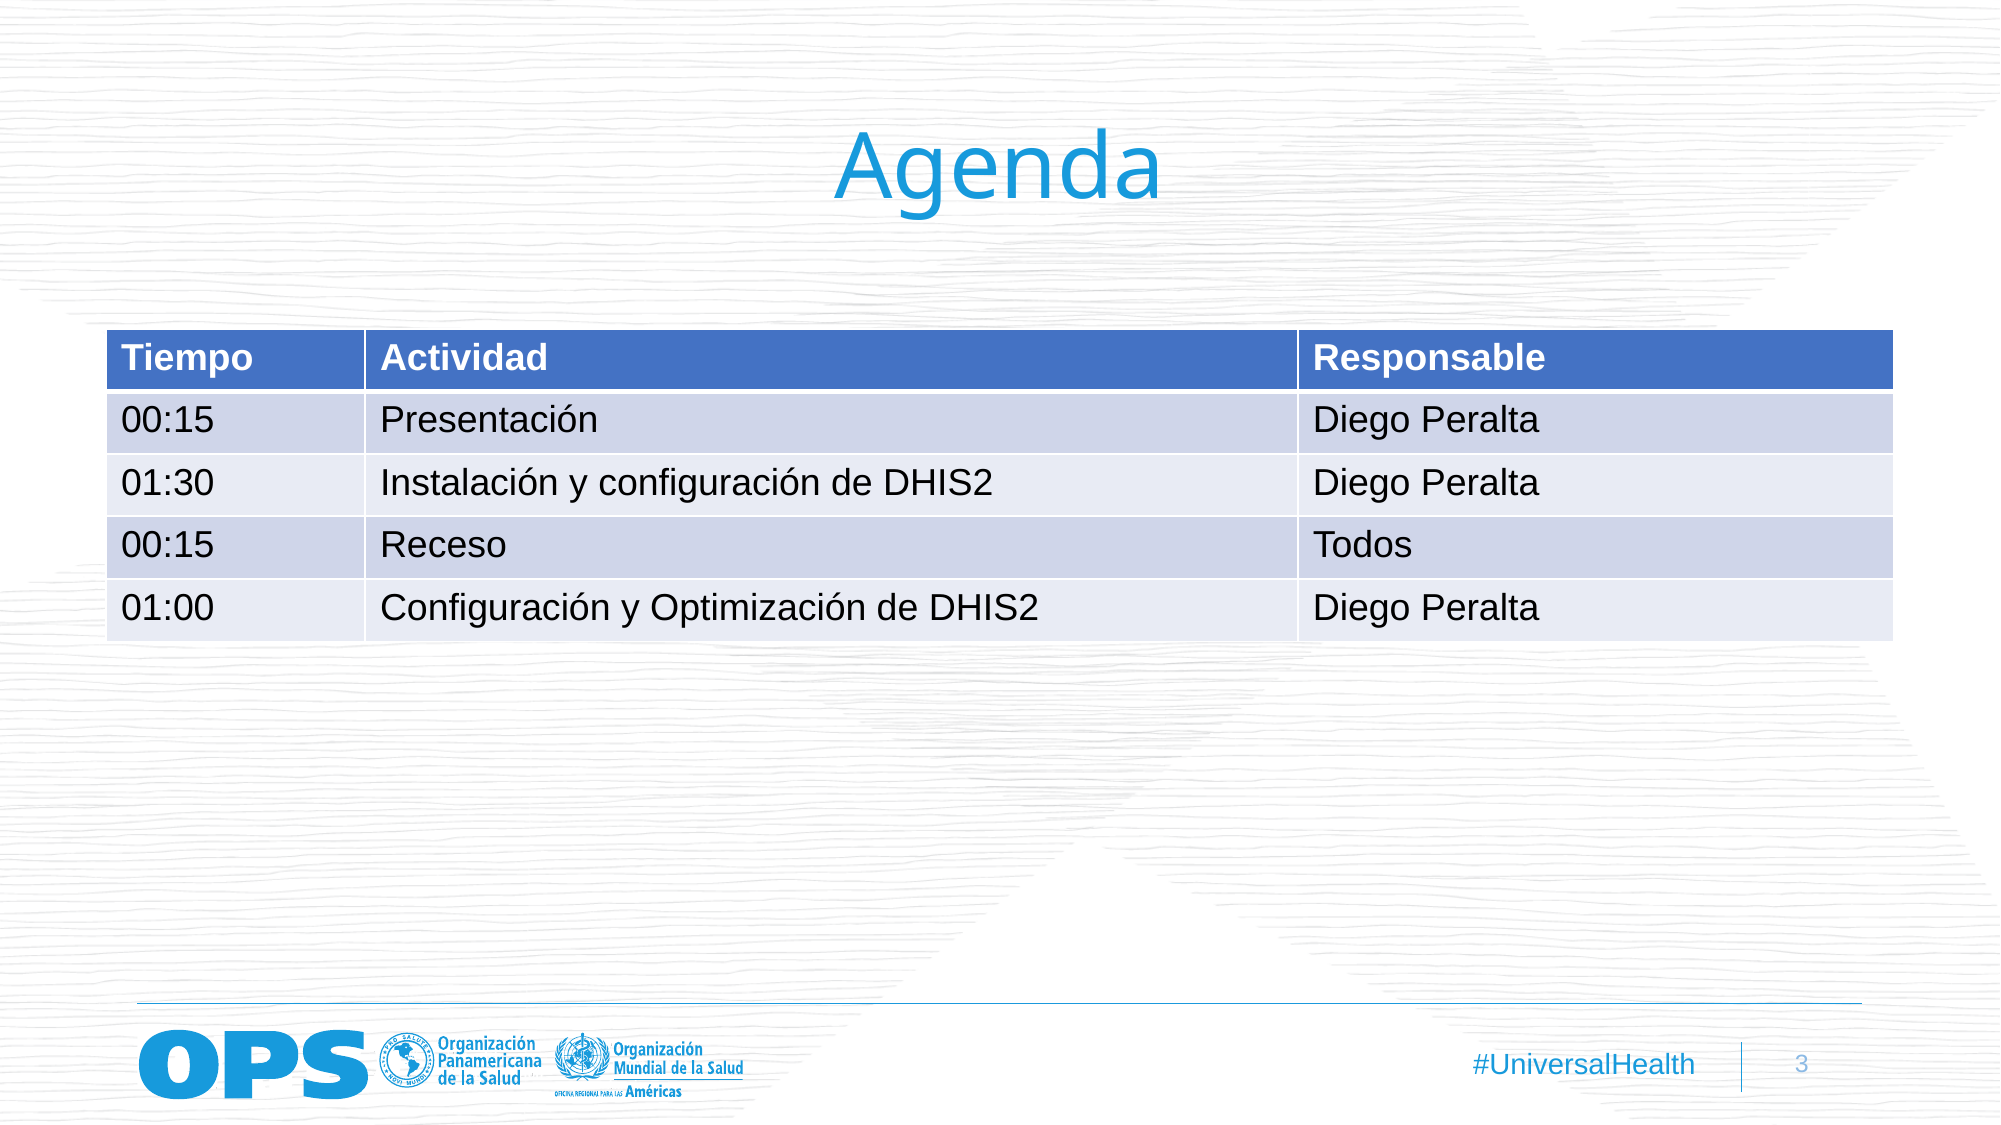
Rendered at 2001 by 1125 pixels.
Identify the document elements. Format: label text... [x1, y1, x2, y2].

table_cell Configuración y Optimización de DHIS2 [366, 580, 1297, 641]
table_header Responsable [1299, 330, 1893, 389]
table_cell Diego Peralta [1299, 580, 1893, 641]
table_cell Presentación [366, 394, 1297, 453]
table_cell 00:15 [107, 394, 364, 453]
table_cell Todos [1299, 517, 1893, 578]
table_cell Diego Peralta [1299, 394, 1893, 453]
table_cell 01:00 [107, 580, 364, 641]
table_cell 00:15 [107, 517, 364, 578]
table_header Tiempo [107, 330, 364, 389]
slide_number 3 [1741, 1032, 1863, 1093]
table_cell Receso [366, 517, 1297, 578]
table_cell Diego Peralta [1299, 455, 1893, 515]
table_cell Instalación y configuración de DHIS2 [366, 455, 1297, 515]
table_cell 01:30 [107, 455, 364, 515]
title Agenda [137, 59, 1863, 278]
table_header Actividad [366, 330, 1297, 389]
